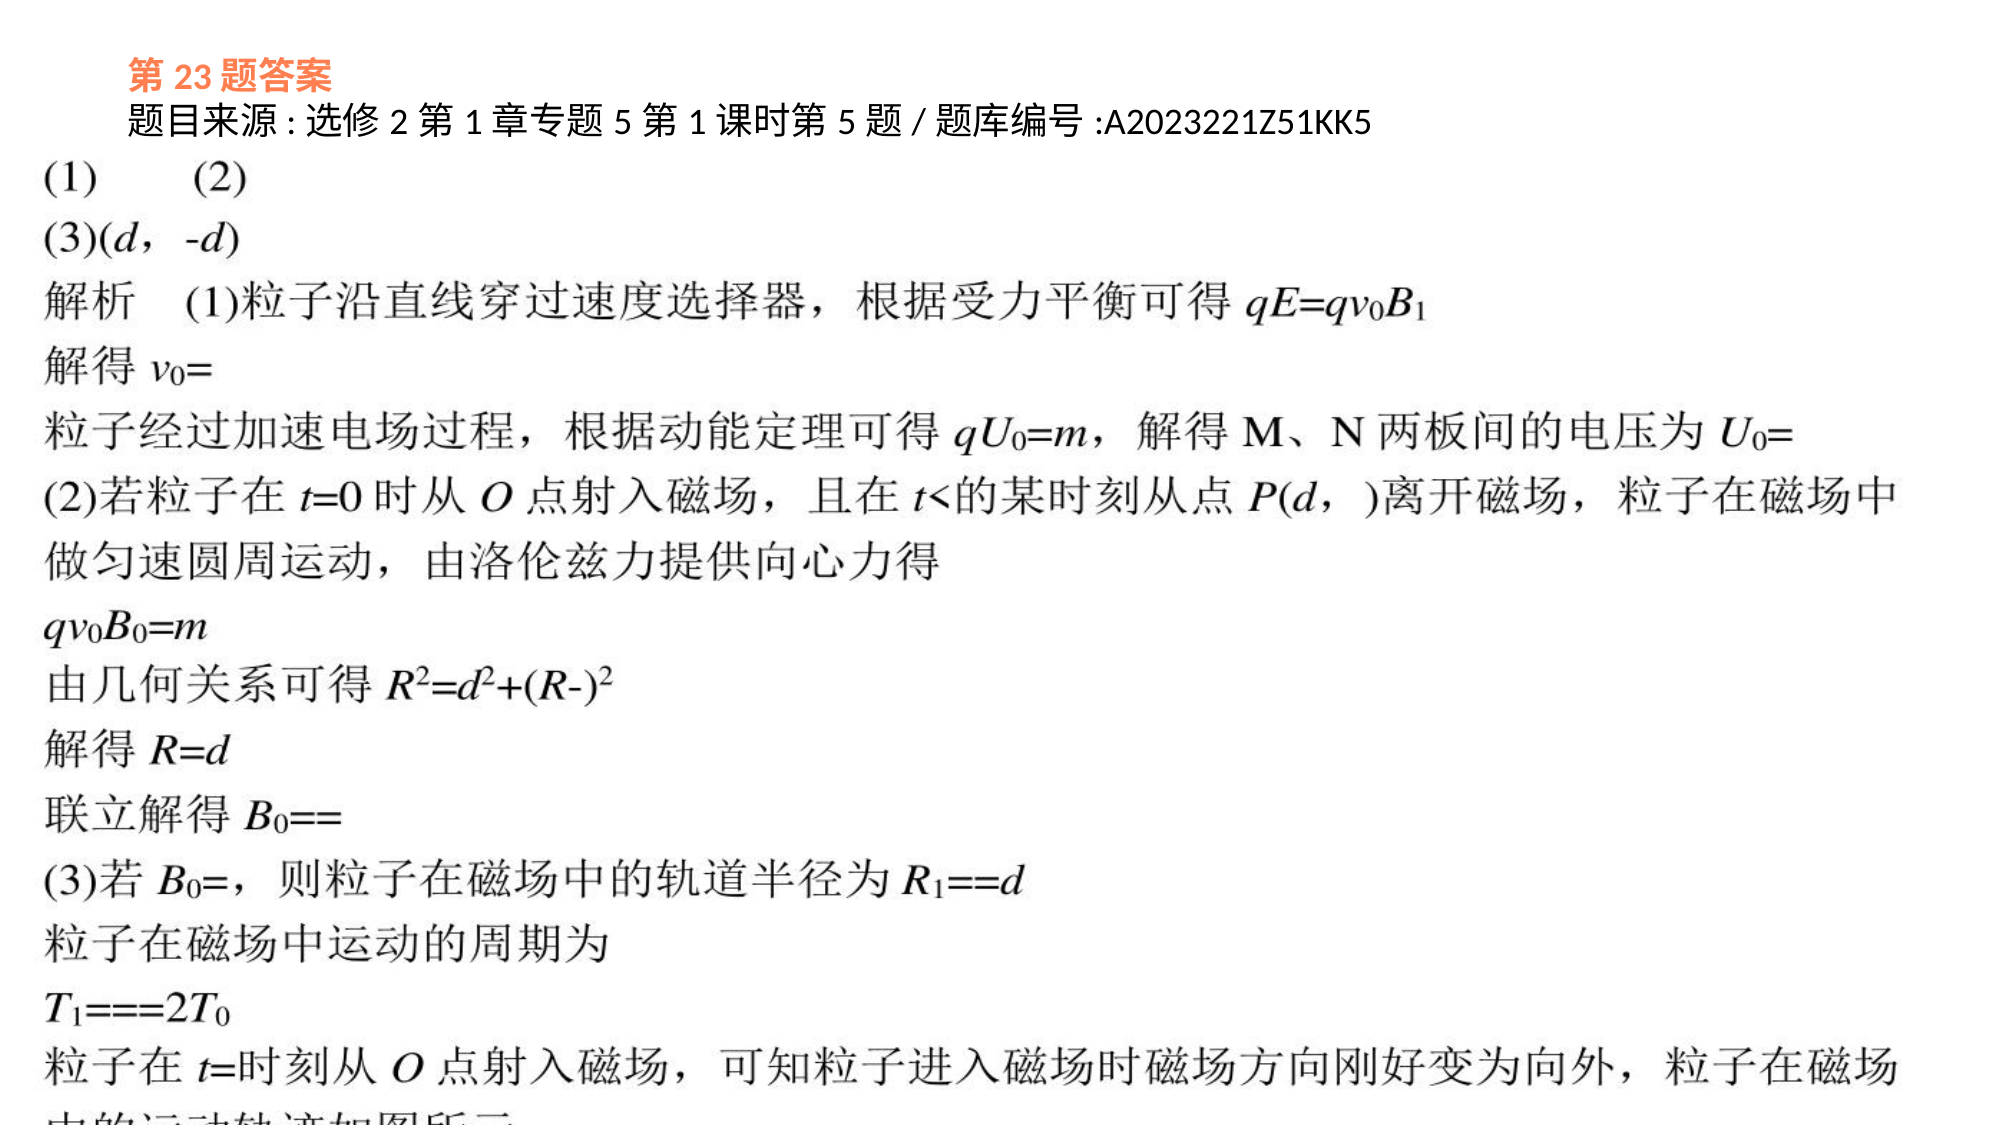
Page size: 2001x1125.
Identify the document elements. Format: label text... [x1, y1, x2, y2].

text_box 第23题答案 题目来源:选修2第1章专题5第1课时第5题/题库编号:A2023221Z51KK5 [112, 0, 1388, 148]
picture [0, 149, 1949, 1125]
